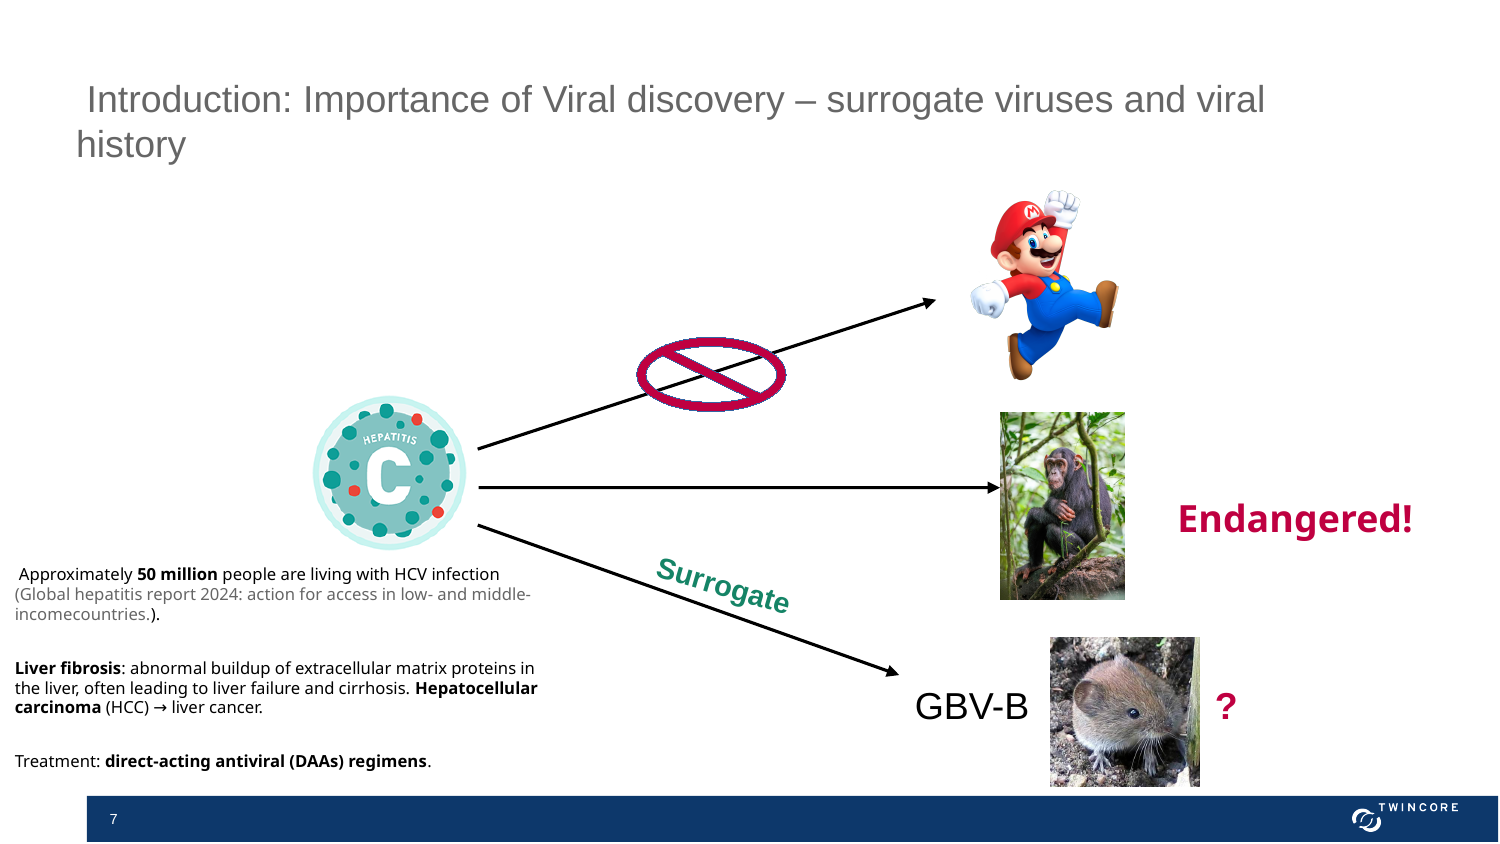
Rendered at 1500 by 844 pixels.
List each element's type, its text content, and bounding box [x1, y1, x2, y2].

picture [999, 412, 1125, 600]
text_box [899, 637, 1313, 788]
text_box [477, 524, 900, 676]
text_box Endangered! [1162, 487, 1462, 637]
picture [299, 395, 479, 563]
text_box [477, 299, 937, 450]
text_box [482, 481, 994, 494]
text_box Approximately 50 million people are living with HCV infection (Global hepatitis report 2024: action for access in low- and middle-incomecountries.). Liver fibrosis: abnormal buildup of extracellular matrix proteins in the liver, often leading to liver failure and cirrhosis. Hepatocellular carcinoma (HCC) → liver cancer. Treatment: direct-acting antiviral (DAAs) regimens. [0, 556, 562, 844]
picture [967, 187, 1125, 384]
picture [1352, 803, 1458, 832]
